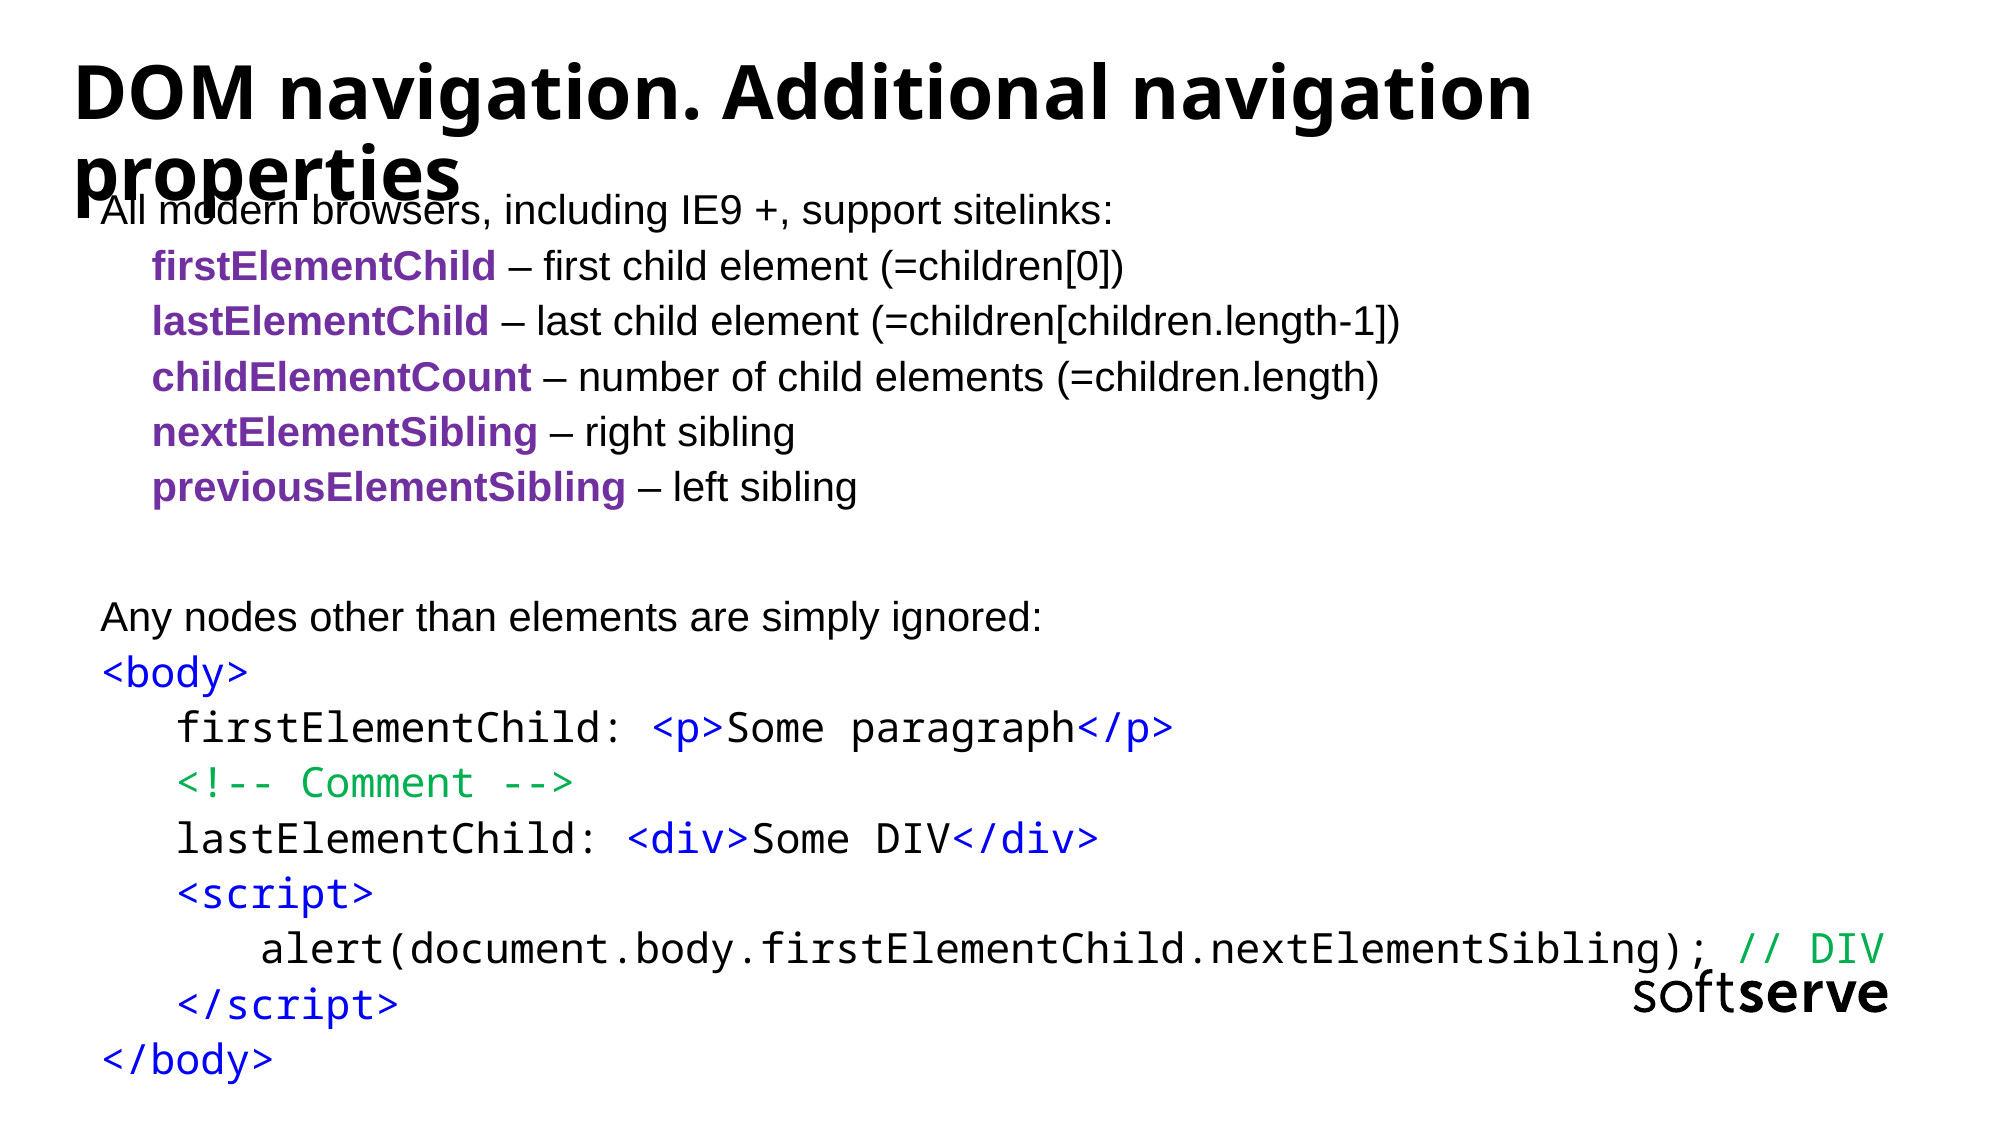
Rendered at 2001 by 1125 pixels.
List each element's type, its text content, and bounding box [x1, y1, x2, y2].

list All modern browsers, including IE9 +, support sitelinks: firstElementChild – first child element (=children[0]) lastElementChild – last child element (=children[children.length-1]) childElementCount – number of child elements (=children.length) nextElementSibling – right sibling previousElementSibling – left sibling Any nodes other than elements are simply ignored: <body> firstElementChild: <p>Some paragraph</p> <!-- Comment --> lastElementChild: <div>Some DIV</div> <script> alert(document.body.firstElementChild.nextElementSibling); // DIV </script> </body> [57, 181, 1940, 1125]
title DOM navigation. Additional navigation properties [57, 47, 1955, 134]
